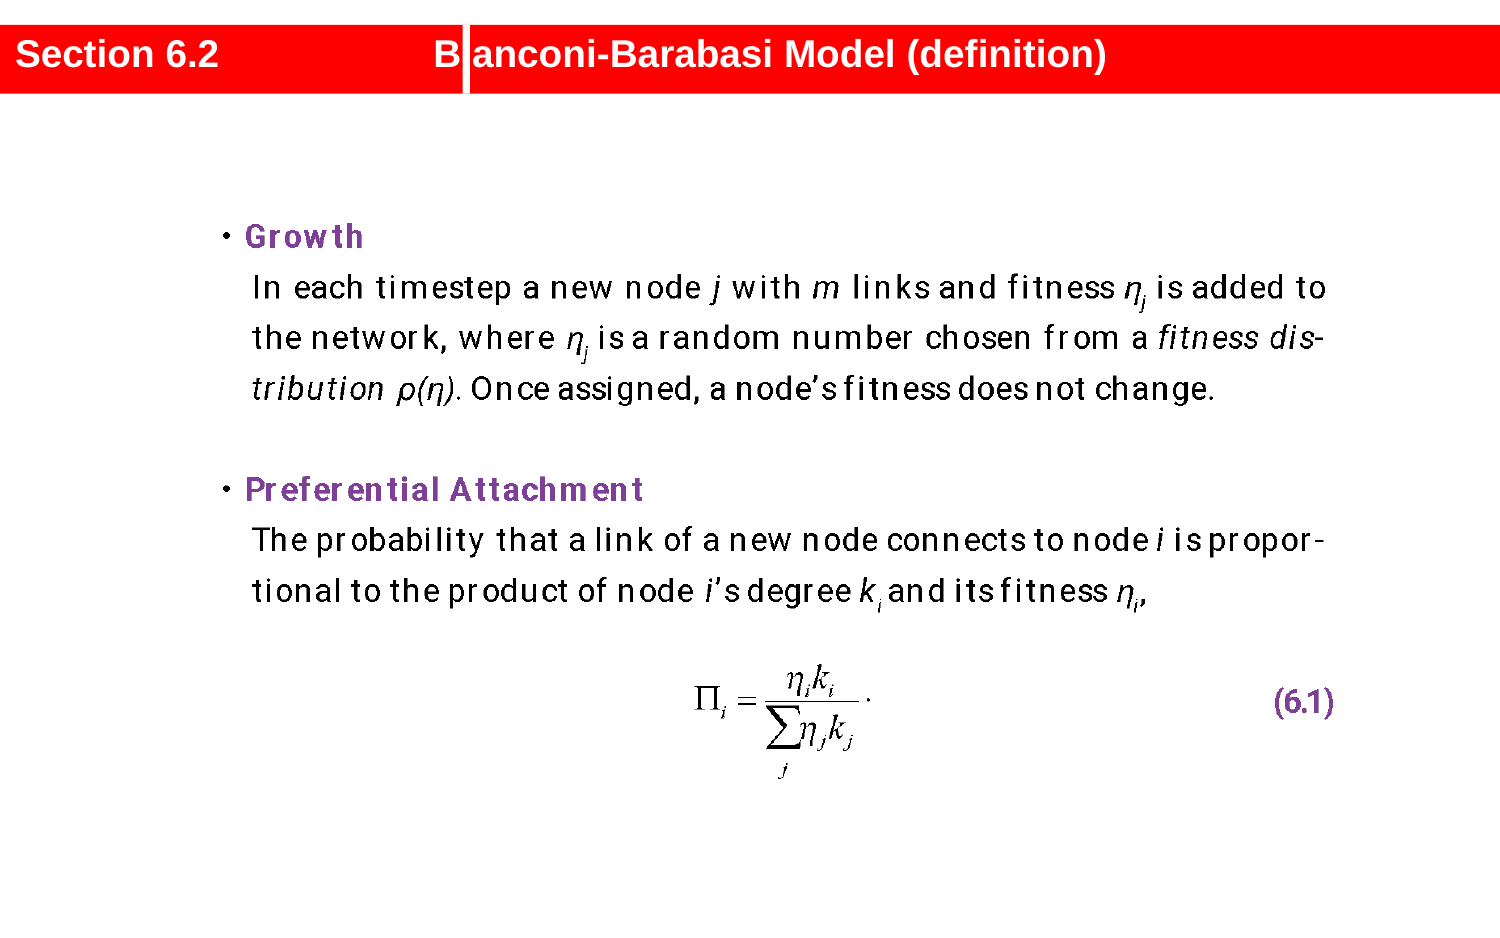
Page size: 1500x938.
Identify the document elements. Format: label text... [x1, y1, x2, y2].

text_box Section 6.2 Bianconi-Barabasi Model (definition) [0, 24, 462, 94]
picture [197, 210, 1340, 782]
text_box [462, 24, 470, 94]
text_box Section 6.2 Bianconi-Barabasi Model (definition) [470, 24, 1500, 94]
